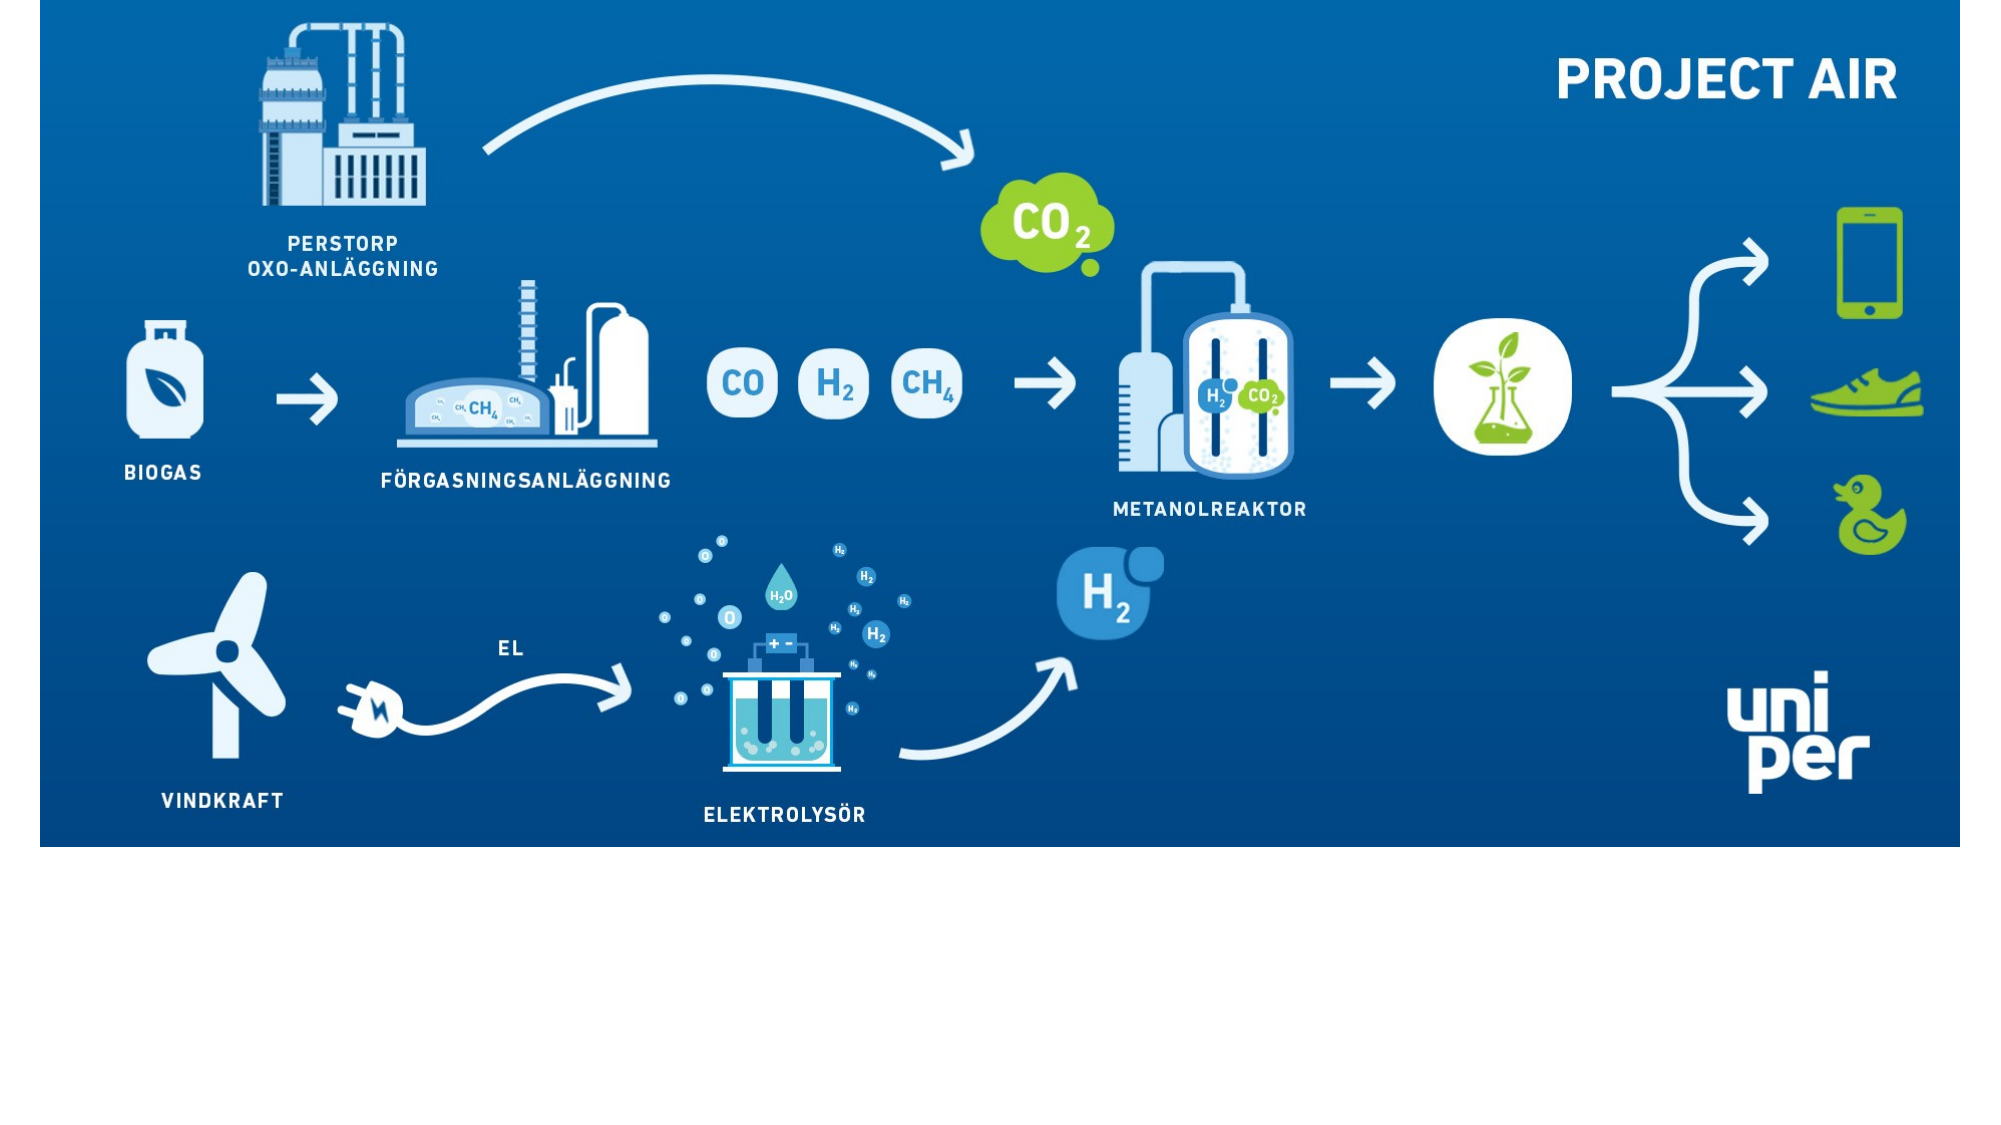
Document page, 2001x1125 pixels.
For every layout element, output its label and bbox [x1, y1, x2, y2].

picture [40, 0, 1960, 847]
